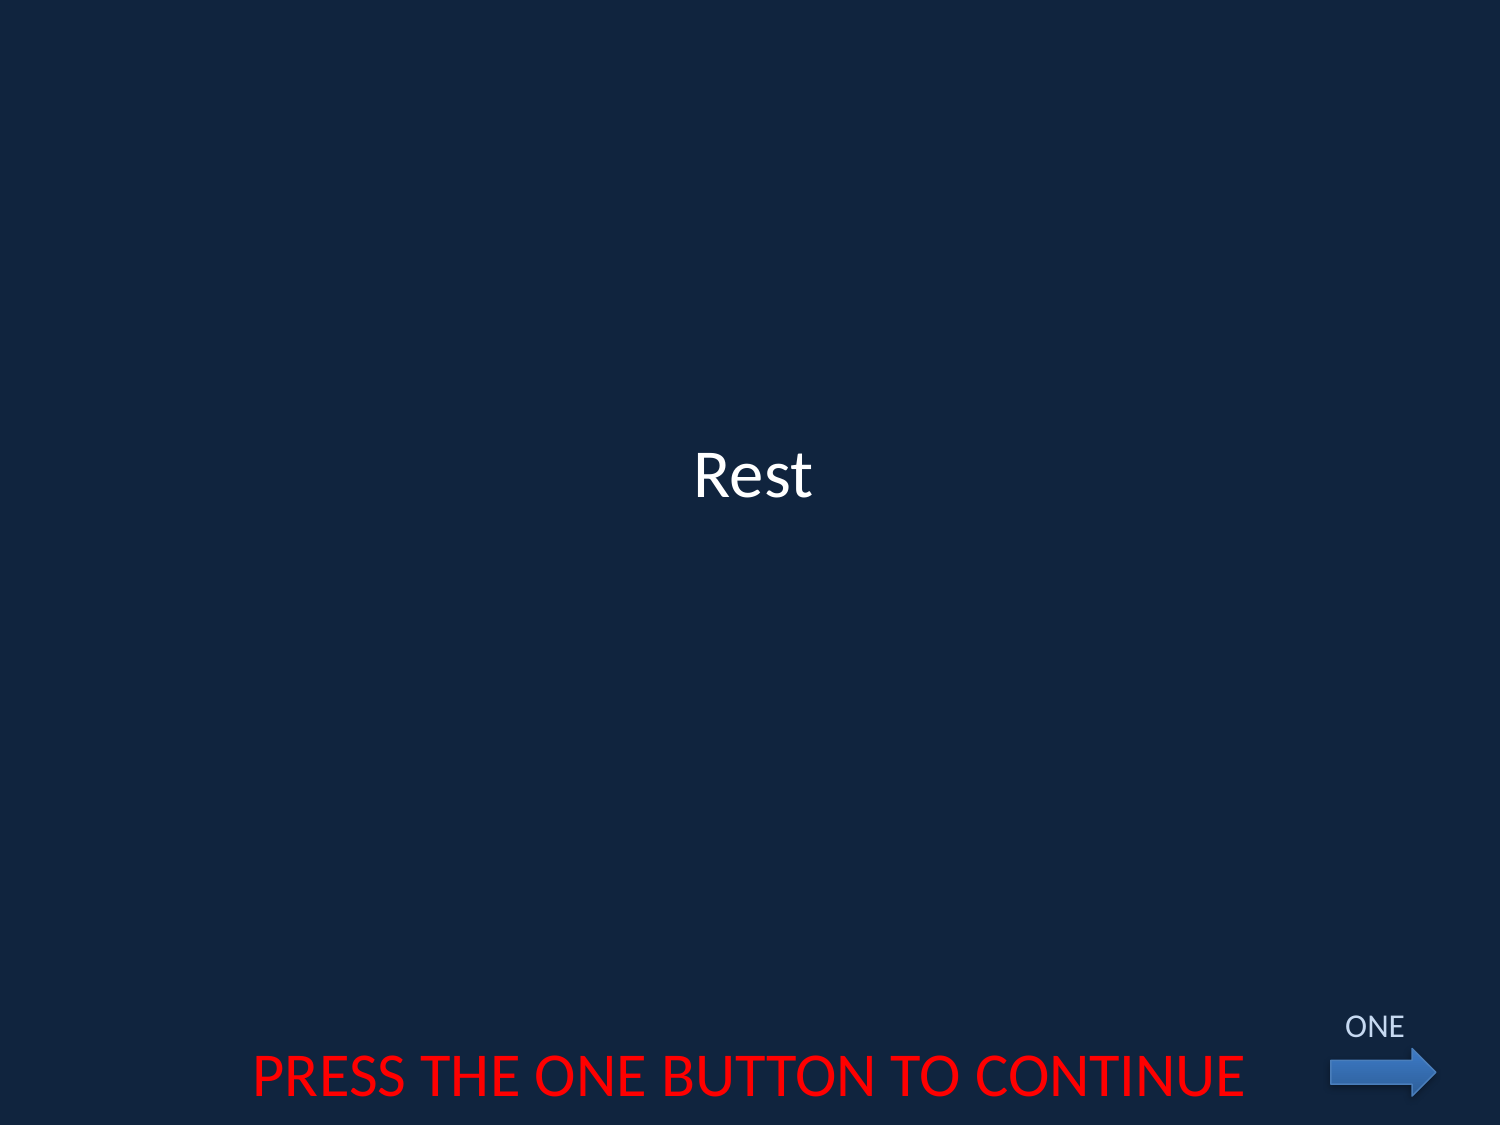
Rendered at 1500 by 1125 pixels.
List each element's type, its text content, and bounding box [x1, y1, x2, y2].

text_box PRESS THE ONE BUTTON TO CONTINUE [0, 1017, 1249, 1125]
text_box ONE [1249, 996, 1500, 1125]
title Rest [59, 349, 1448, 591]
